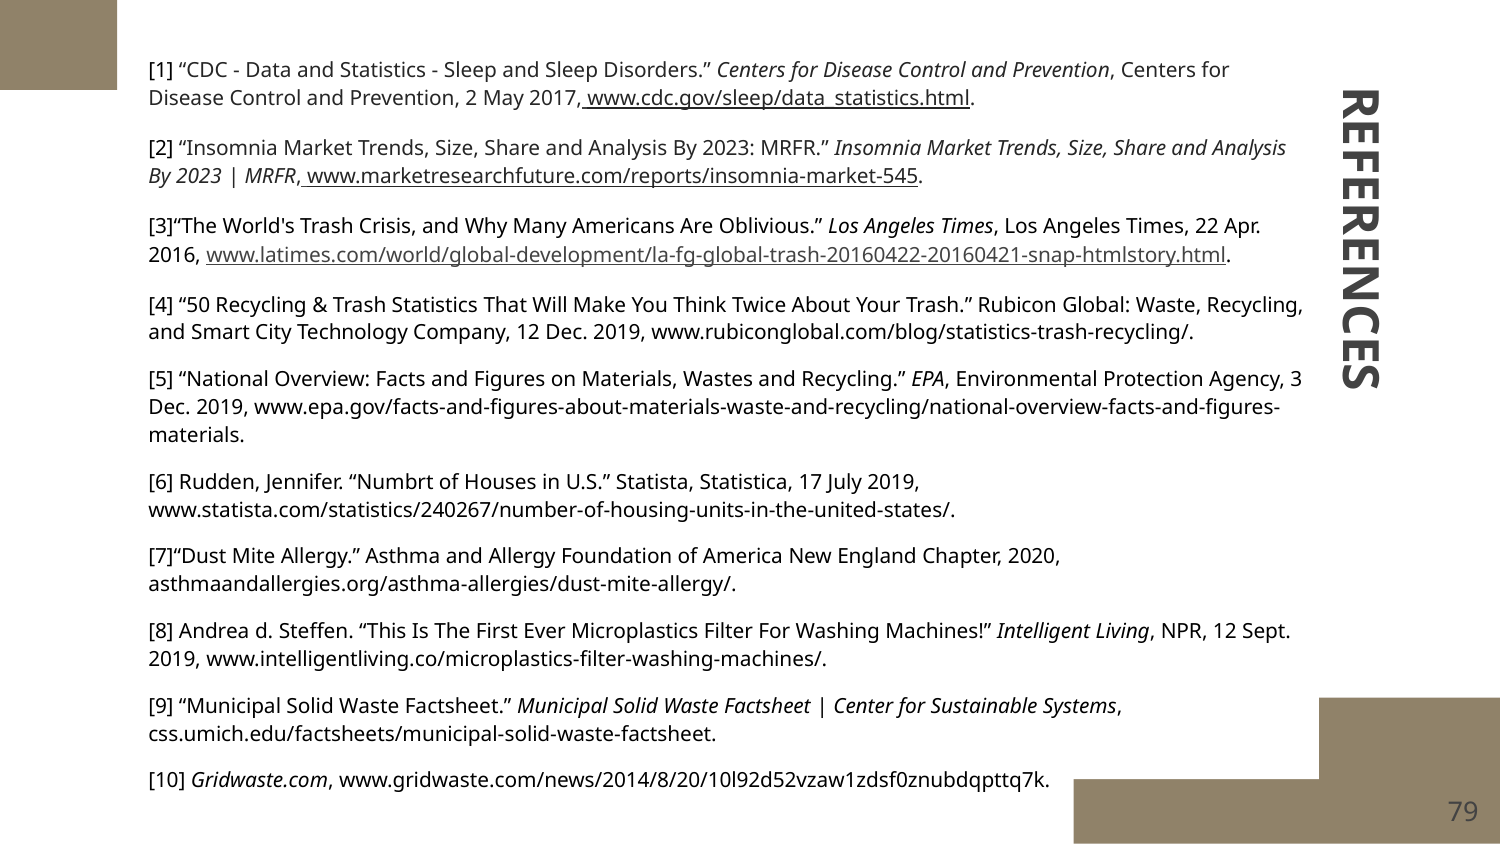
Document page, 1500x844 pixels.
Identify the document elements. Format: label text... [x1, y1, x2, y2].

title REFERENCES [1328, 71, 1409, 643]
slide_number ‹#› [1403, 779, 1494, 844]
subtitle [1] “CDC - Data and Statistics - Sleep and Sleep Disorders.” Centers for Disease Control and Prevention, Centers for Disease Control and Prevention, 2 May 2017, www.cdc.gov/sleep/data_statistics.html. [2] “Insomnia Market Trends, Size, Share and Analysis By 2023: MRFR.” Insomnia Market Trends, Size, Share and Analysis By 2023 | MRFR, www.marketresearchfuture.com/reports/insomnia-market-545. [3]“The World's Trash Crisis, and Why Many Americans Are Oblivious.” Los Angeles Times, Los Angeles Times, 22 Apr. 2016, www.latimes.com/world/global-development/la-fg-global-trash-20160422-20160421-snap-htmlstory.html. [4] “50 Recycling & Trash Statistics That Will Make You Think Twice About Your Trash.” Rubicon Global: Waste, Recycling, and Smart City Technology Company, 12 Dec. 2019, www.rubiconglobal.com/blog/statistics-trash-recycling/. [5] “National Overview: Facts and Figures on Materials, Wastes and Recycling.” EPA, Environmental Protection Agency, 3 Dec. 2019, www.epa.gov/facts-and-figures-about-materials-waste-and-recycling/national-overview-facts-and-figures-materials. [6] Rudden, Jennifer. “Numbrt of Houses in U.S.” Statista, Statistica, 17 July 2019, www.statista.com/statistics/240267/number-of-housing-units-in-the-united-states/. [7]“Dust Mite Allergy.” Asthma and Allergy Foundation of America New England Chapter, 2020, asthmaandallergies.org/asthma-allergies/dust-mite-allergy/. [8] Andrea d. Steffen. “This Is The First Ever Microplastics Filter For Washing Machines!” Intelligent Living, NPR, 12 Sept. 2019, www.intelligentliving.co/microplastics-filter-washing-machines/. [9] “Municipal Solid Waste Factsheet.” Municipal Solid Waste Factsheet | Center for Sustainable Systems, css.umich.edu/factsheets/municipal-solid-waste-factsheet. [10] Gridwaste.com, www.gridwaste.com/news/2014/8/20/10l92d52vzaw1zdsf0znubdqpttq7k. [133, 38, 1319, 780]
text_box [0, 0, 118, 90]
text_box [1073, 697, 1500, 844]
